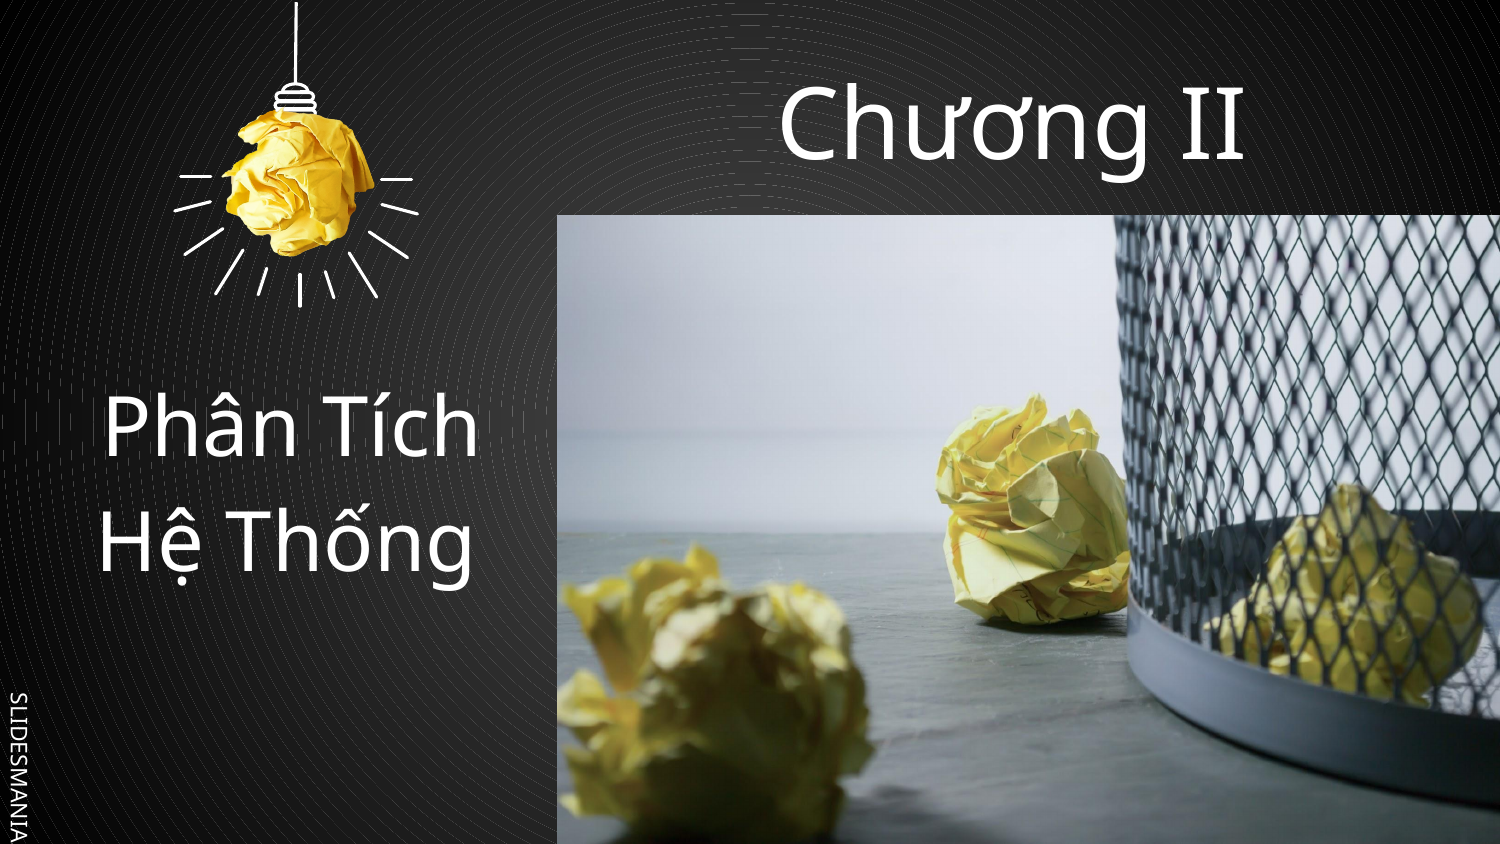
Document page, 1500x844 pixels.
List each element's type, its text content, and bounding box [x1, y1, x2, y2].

picture [221, 102, 375, 257]
title Chương II [557, 70, 1467, 195]
list Phân Tích Hệ Thống [66, 343, 517, 792]
picture [557, 214, 1500, 844]
